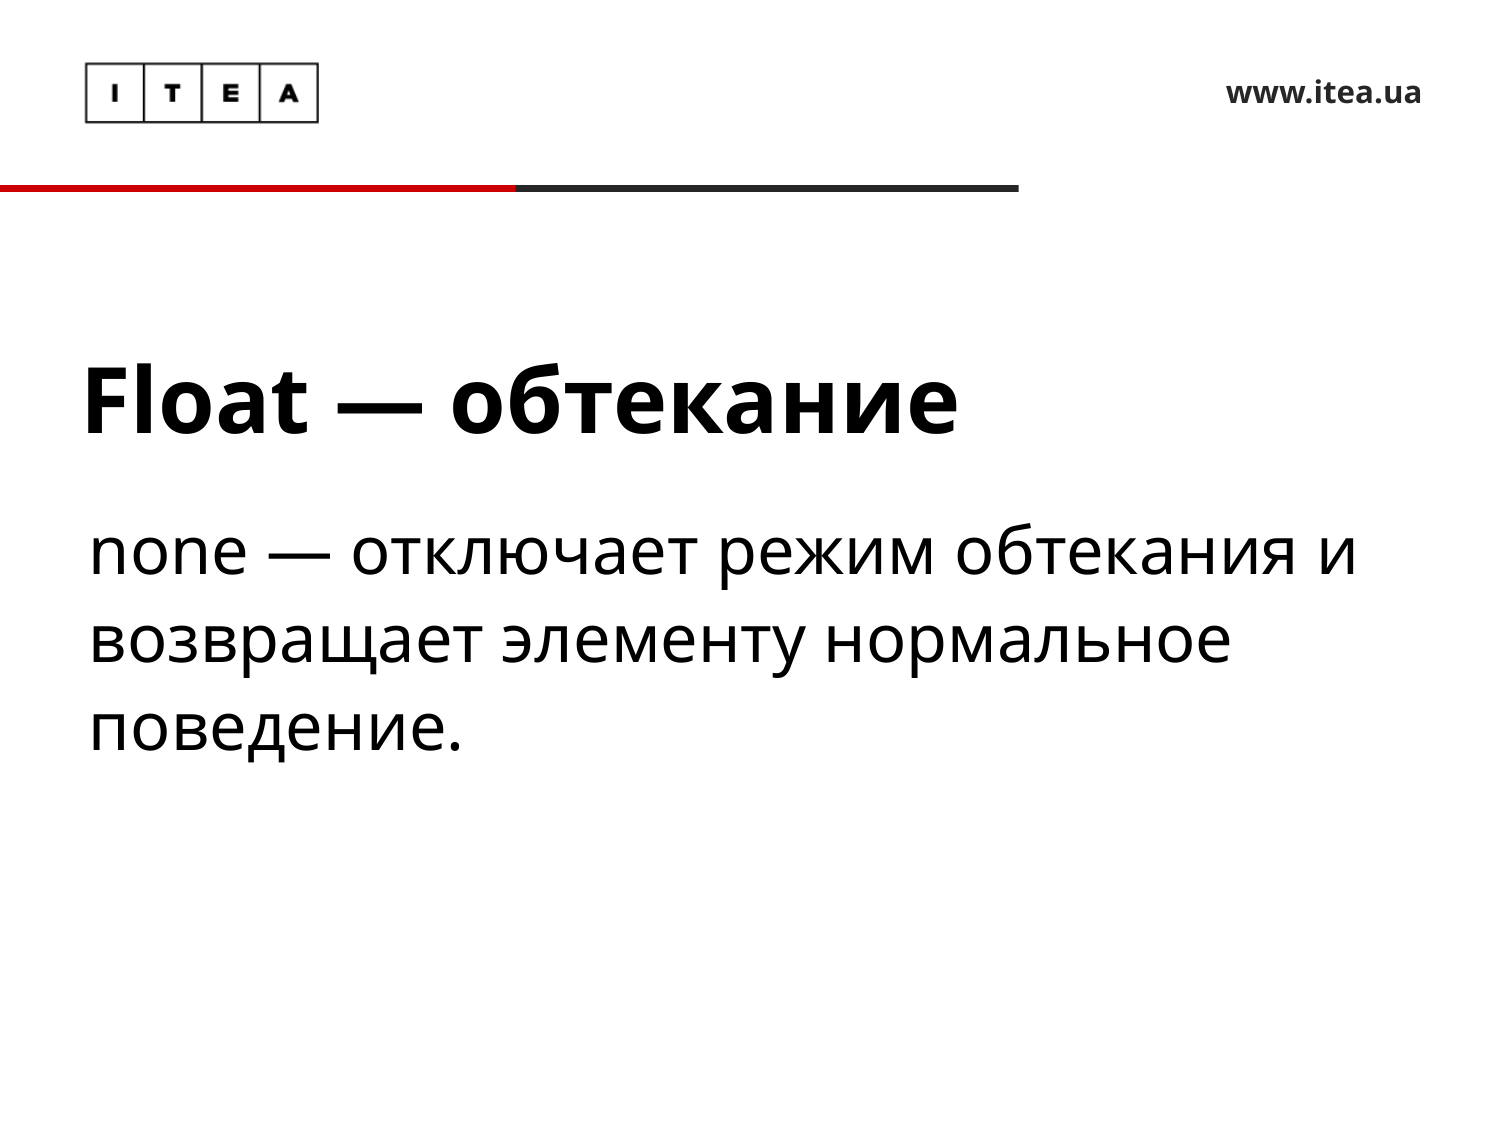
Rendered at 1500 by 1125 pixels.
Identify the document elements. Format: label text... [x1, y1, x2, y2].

text_box www.itea.ua [1172, 66, 1477, 115]
list none — отключает режим обтекания и возвращает элементу нормальное поведение. [74, 492, 1416, 1036]
title Float — обтекание [65, 323, 1425, 421]
text_box [0, 185, 516, 192]
text_box [516, 185, 1019, 192]
picture [57, 49, 344, 133]
